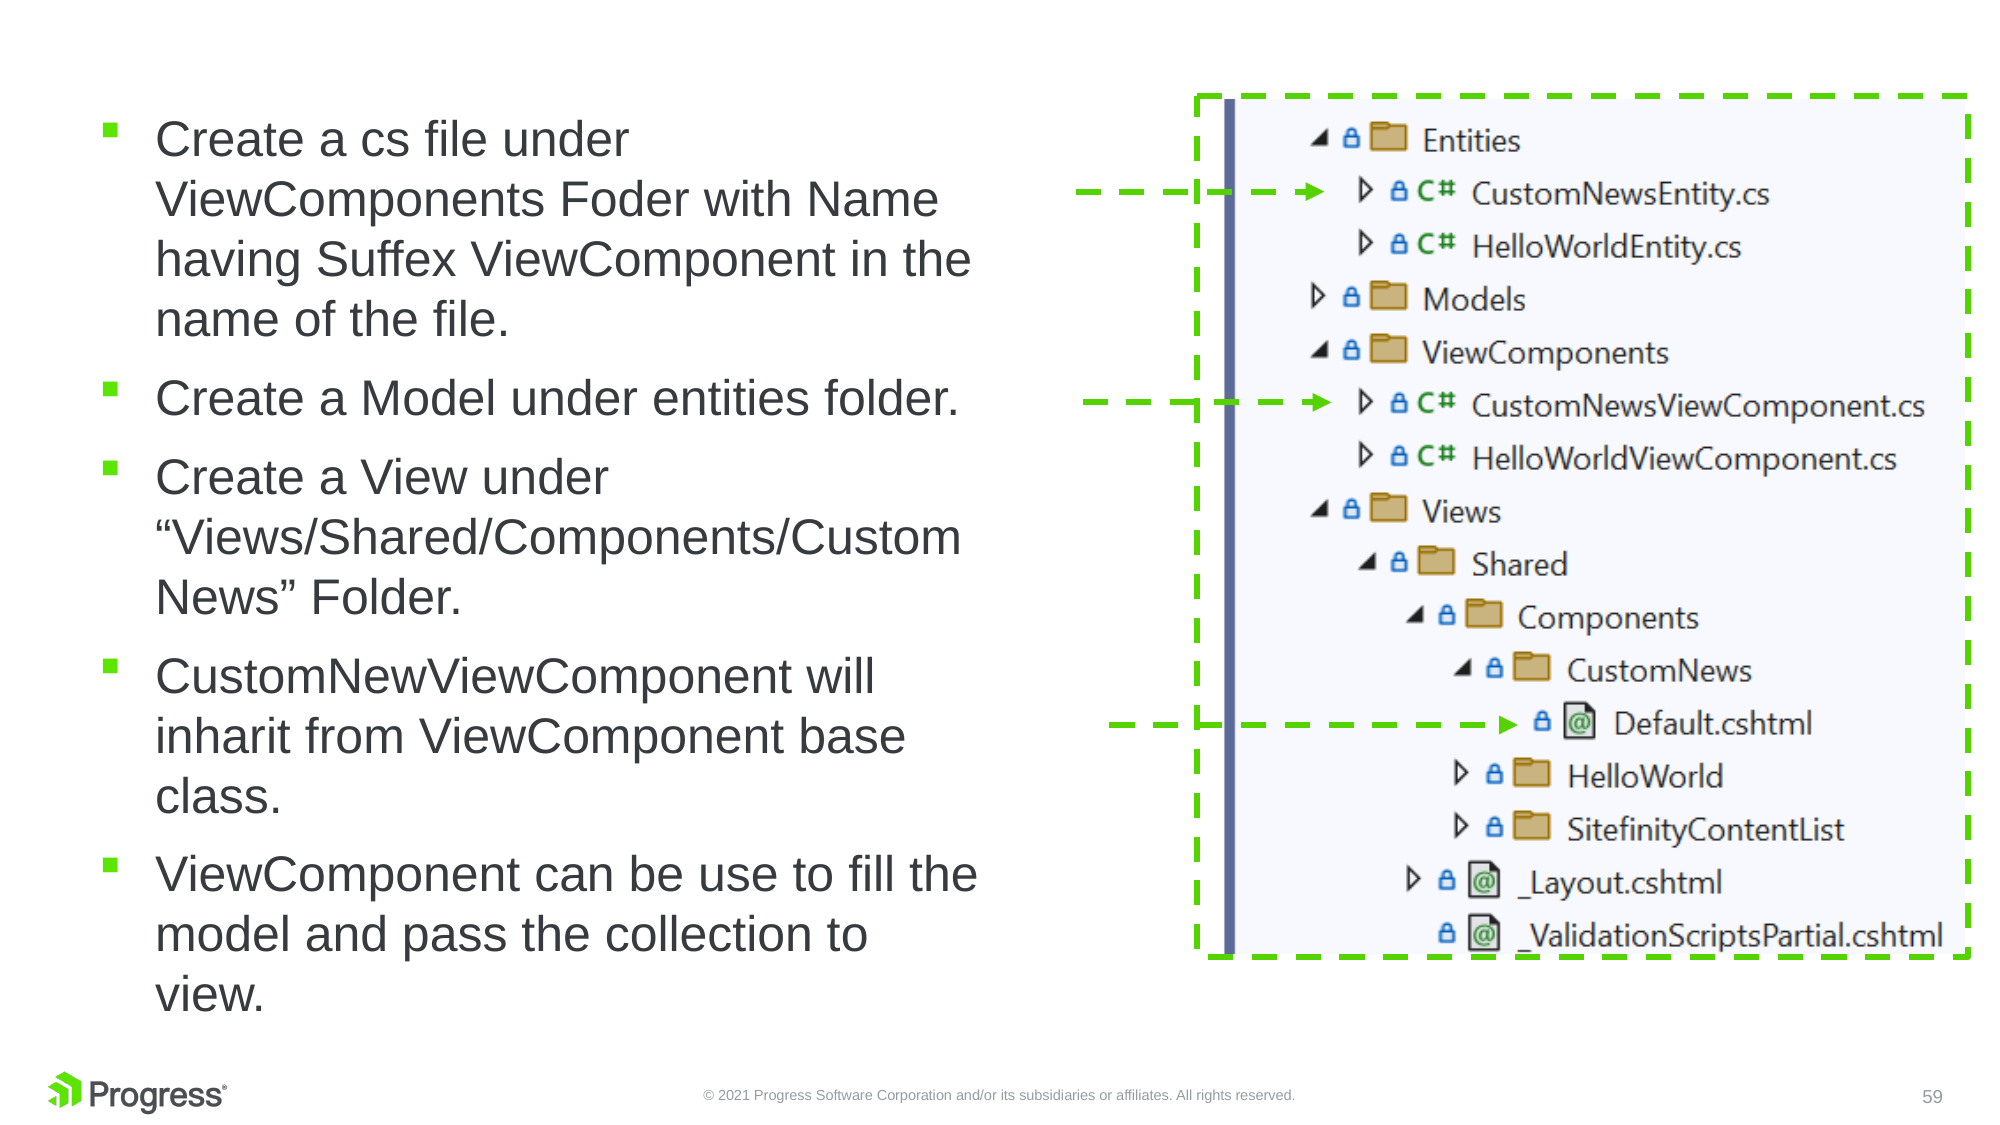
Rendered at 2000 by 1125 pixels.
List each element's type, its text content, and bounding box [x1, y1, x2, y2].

picture [1199, 99, 1965, 955]
list Create a cs file under ViewComponents Foder with Name having Suffex ViewComponent in the name of the file. Create a Model under entities folder. Create a View under “Views/Shared/Components/CustomNews” Folder. CustomNewViewComponent will inharit from ViewComponent base class. ViewComponent can be use to fill the model and pass the collection to view. [83, 99, 998, 1015]
